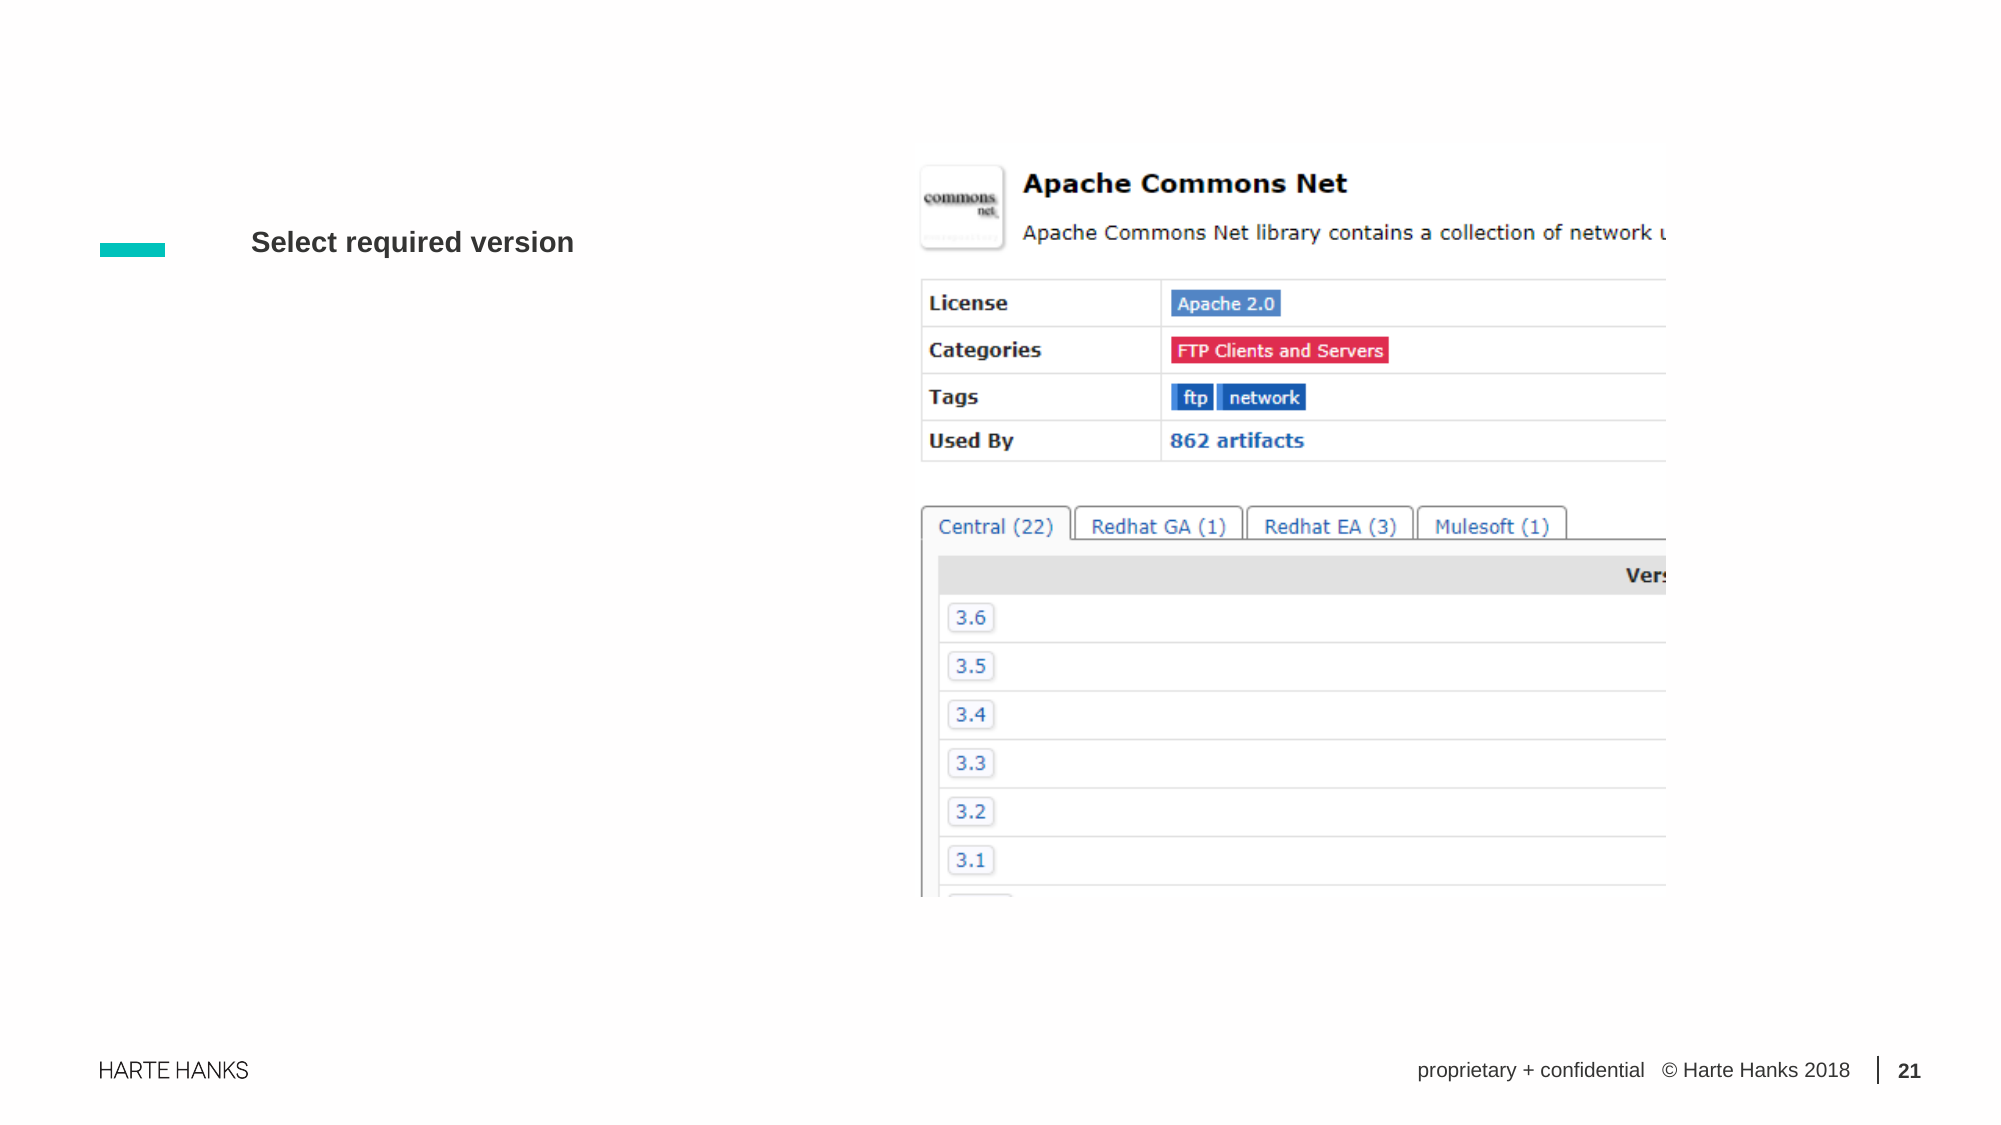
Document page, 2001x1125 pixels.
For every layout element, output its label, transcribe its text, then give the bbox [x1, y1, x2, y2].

picture [100, 1061, 248, 1079]
picture [915, 143, 1666, 898]
text_box Select required version [129, 227, 696, 867]
